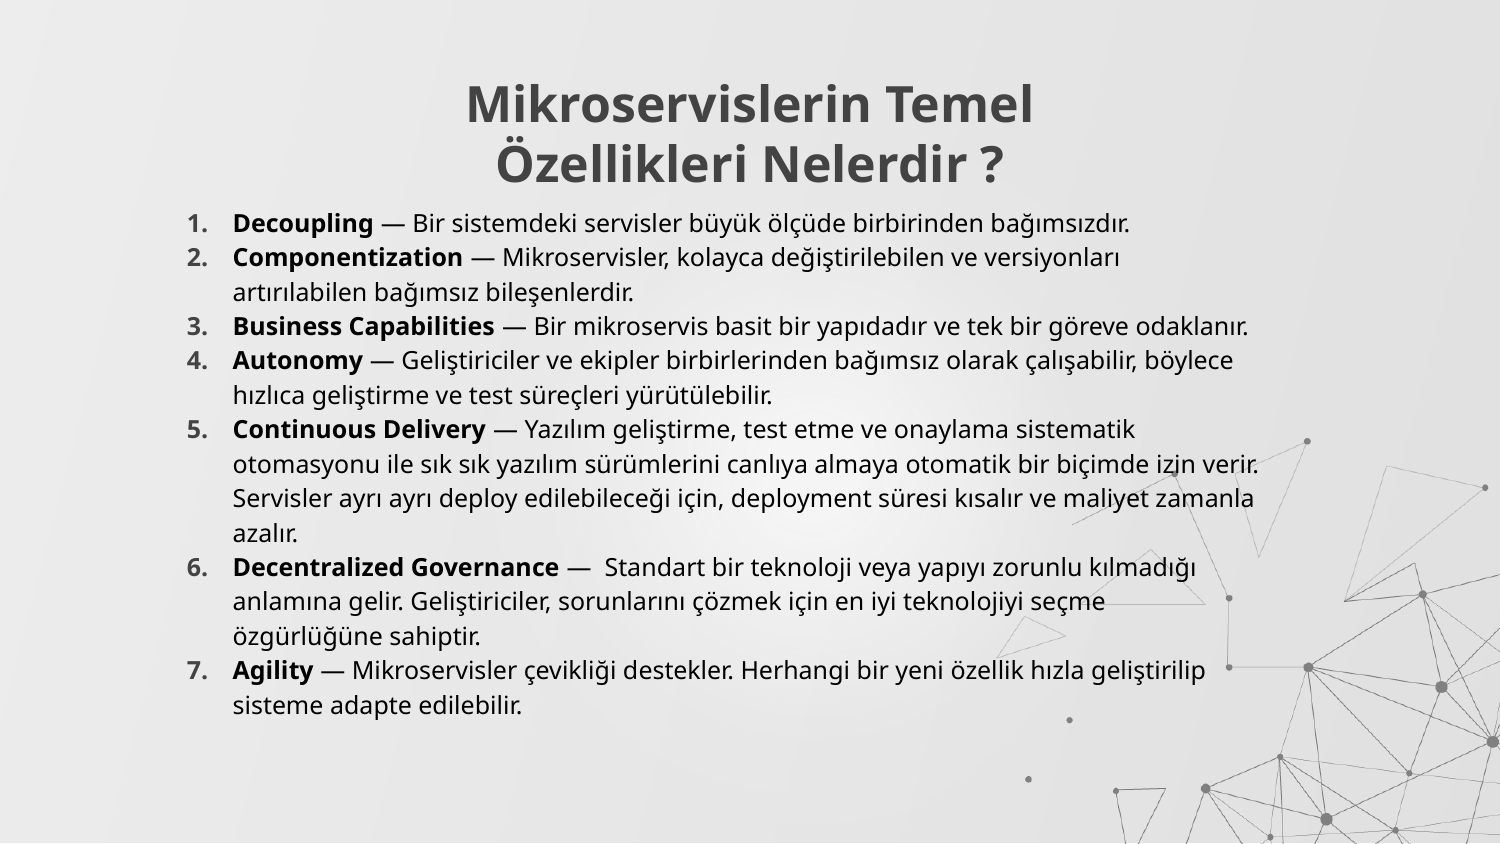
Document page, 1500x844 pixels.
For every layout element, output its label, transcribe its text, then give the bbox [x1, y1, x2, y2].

list Decoupling — Bir sistemdeki servisler büyük ölçüde birbirinden bağımsızdır. Componentization — Mikroservisler, kolayca değiştirilebilen ve versiyonları artırılabilen bağımsız bileşenlerdir. Business Capabilities — Bir mikroservis basit bir yapıdadır ve tek bir göreve odaklanır. Autonomy — Geliştiriciler ve ekipler birbirlerinden bağımsız olarak çalışabilir, böylece hızlıca geliştirme ve test süreçleri yürütülebilir. Continuous Delivery — Yazılım geliştirme, test etme ve onaylama sistematik otomasyonu ile sık sık yazılım sürümlerini canlıya almaya otomatik bir biçimde izin verir. Servisler ayrı ayrı deploy edilebileceği için, deployment süresi kısalır ve maliyet zamanla azalır. Decentralized Governance — Standart bir teknoloji veya yapıyı zorunlu kılmadığı anlamına gelir. Geliştiriciler, sorunlarını çözmek için en iyi teknolojiyi seçme özgürlüğüne sahiptir. Agility — Mikroservisler çevikliği destekler. Herhangi bir yeni özellik hızla geliştirilip sisteme adapte edilebilir. [142, 187, 1278, 764]
picture [0, 0, 1500, 844]
title Mikroservislerin Temel Özellikleri Nelerdir ? [322, 57, 1178, 214]
